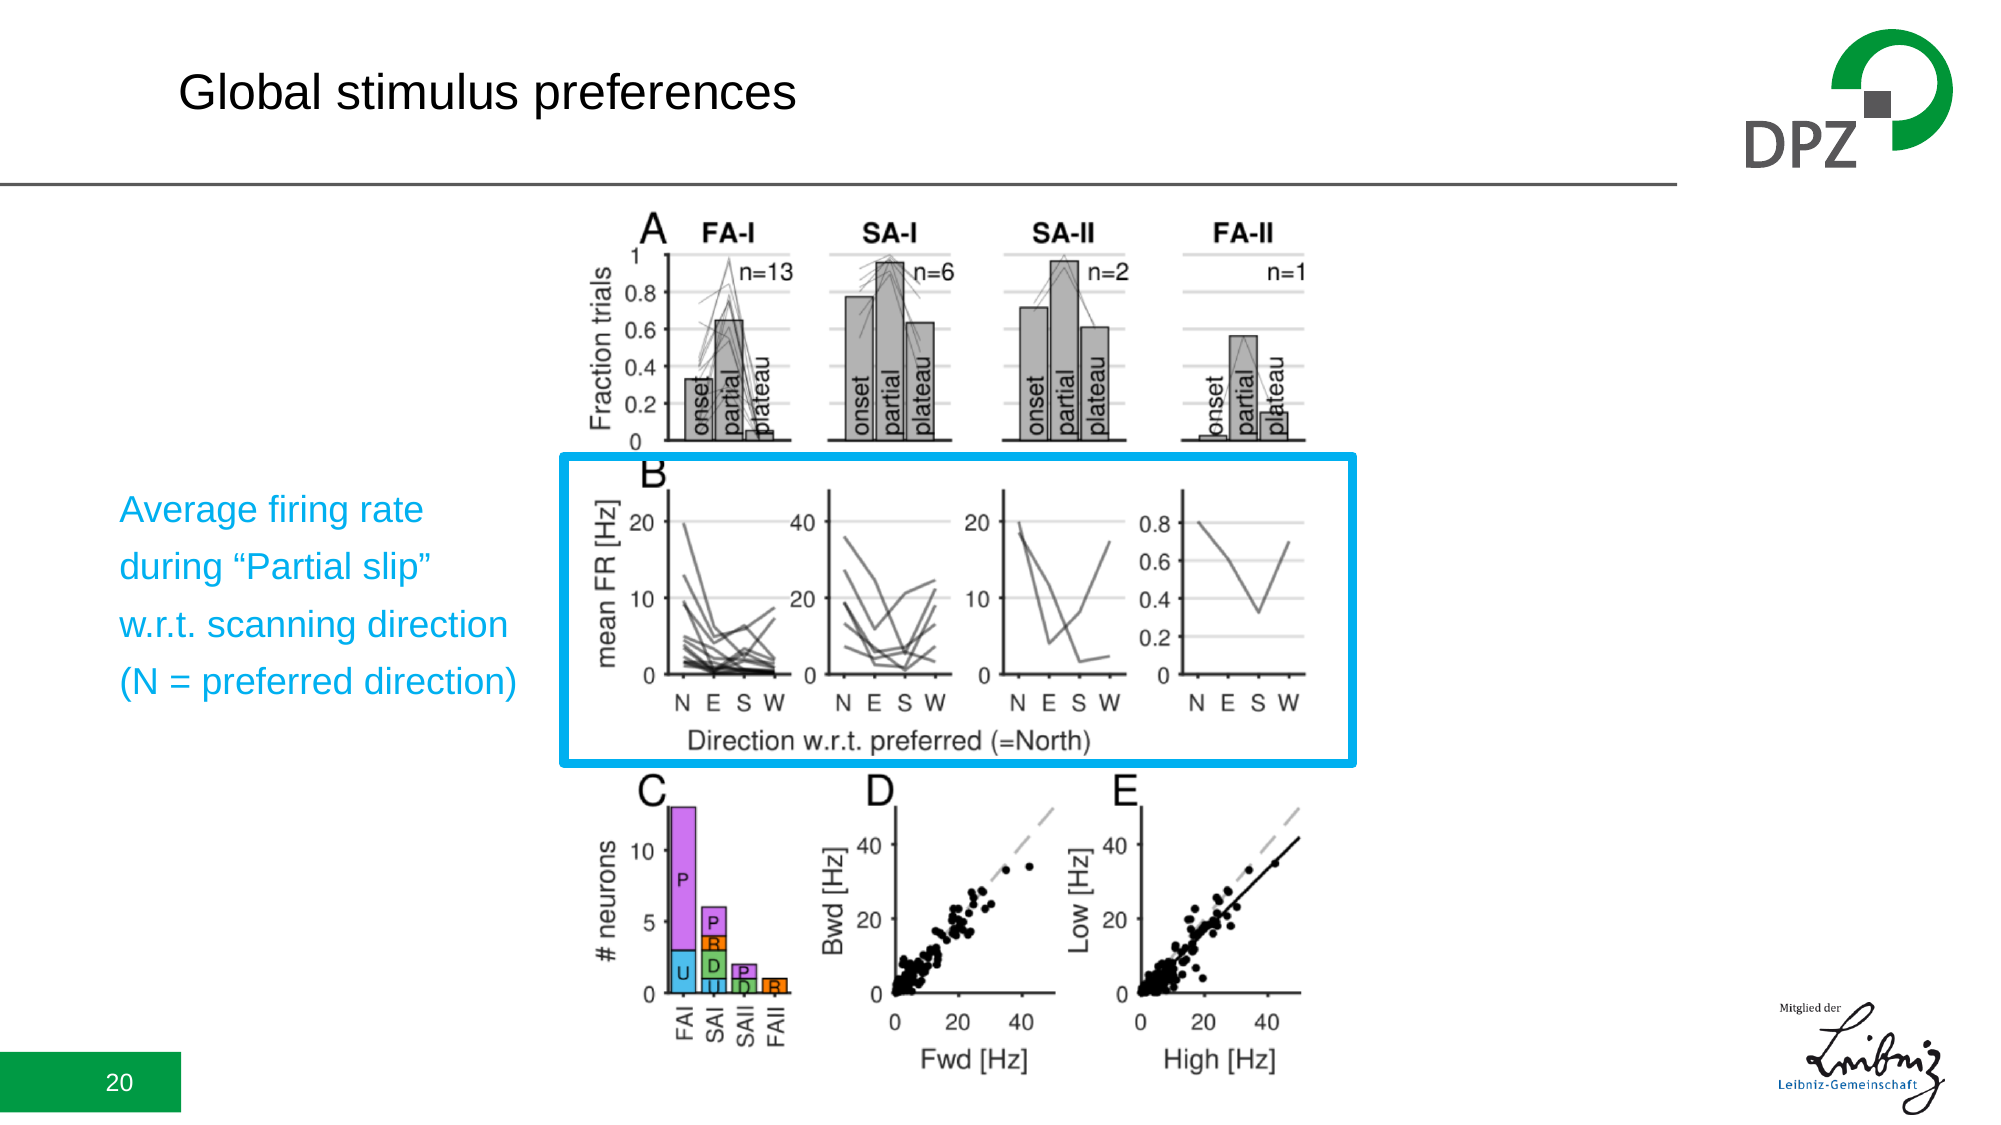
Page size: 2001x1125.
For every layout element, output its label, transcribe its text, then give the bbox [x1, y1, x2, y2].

title Global stimulus preferences [163, 42, 1579, 137]
text_box Average firing rate during “Partial slip” w.r.t. scanning direction (N = preferred direction) [104, 477, 533, 710]
picture [562, 768, 1353, 1091]
slide_number 20 [0, 1058, 149, 1123]
picture [562, 197, 1353, 451]
picture [570, 462, 1347, 758]
picture [1779, 1002, 1945, 1115]
